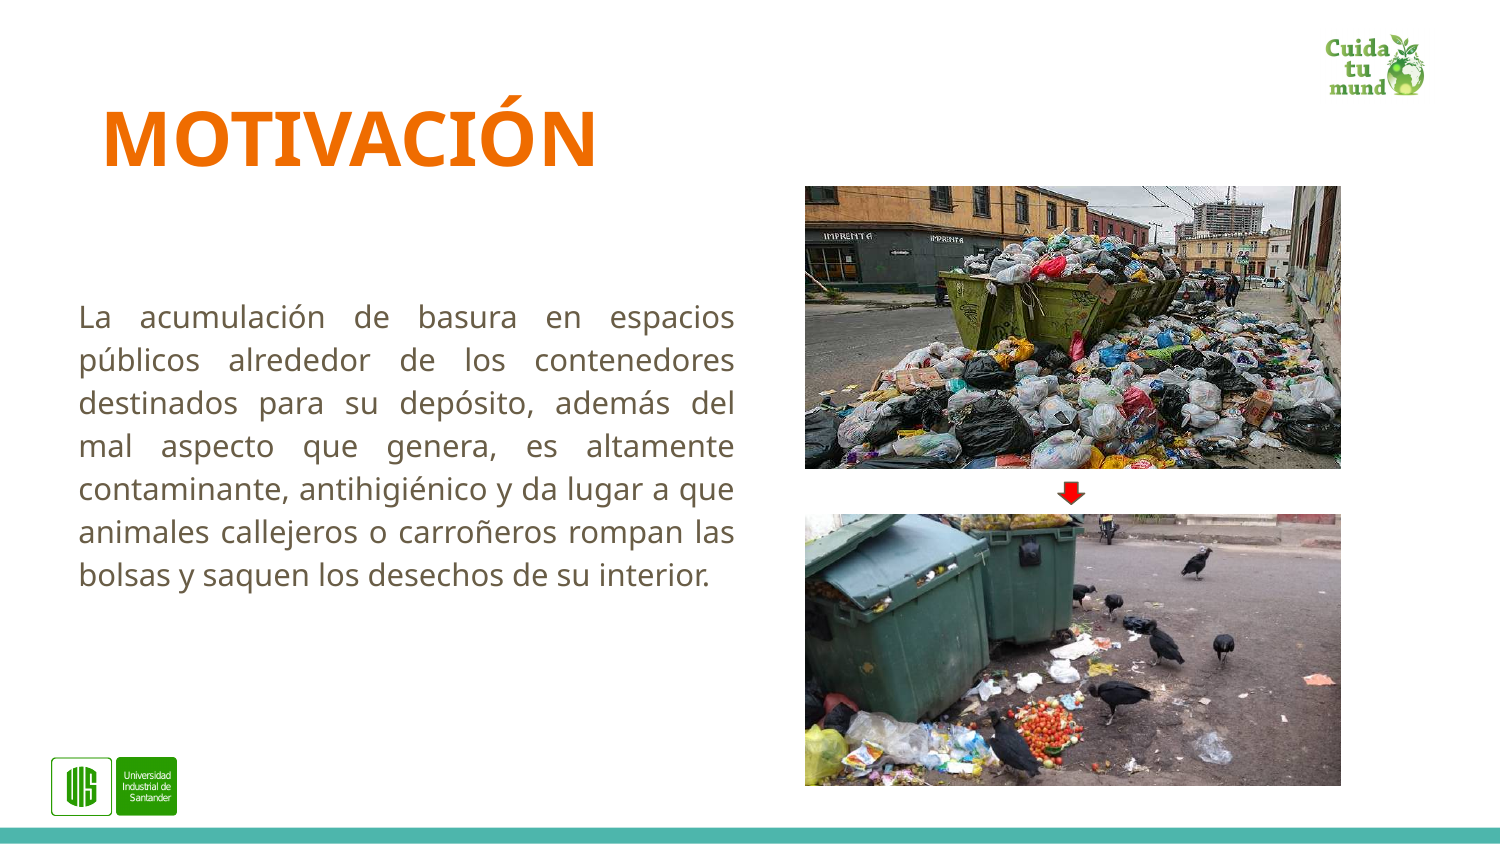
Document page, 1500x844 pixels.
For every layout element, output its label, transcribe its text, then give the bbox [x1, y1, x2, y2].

list La acumulación de basura en espacios públicos alrededor de los contenedores destinados para su depósito, además del mal aspecto que genera, es altamente contaminante, antihigiénico y da lugar a que animales callejeros o carroñeros rompan las bolsas y saquen los desechos de su interior. [63, 277, 751, 614]
picture [804, 514, 1341, 786]
text_box [1057, 482, 1085, 505]
picture [804, 185, 1341, 469]
title MOTIVACIÓN [85, 75, 1484, 192]
picture [50, 757, 177, 816]
picture [1315, 28, 1436, 104]
